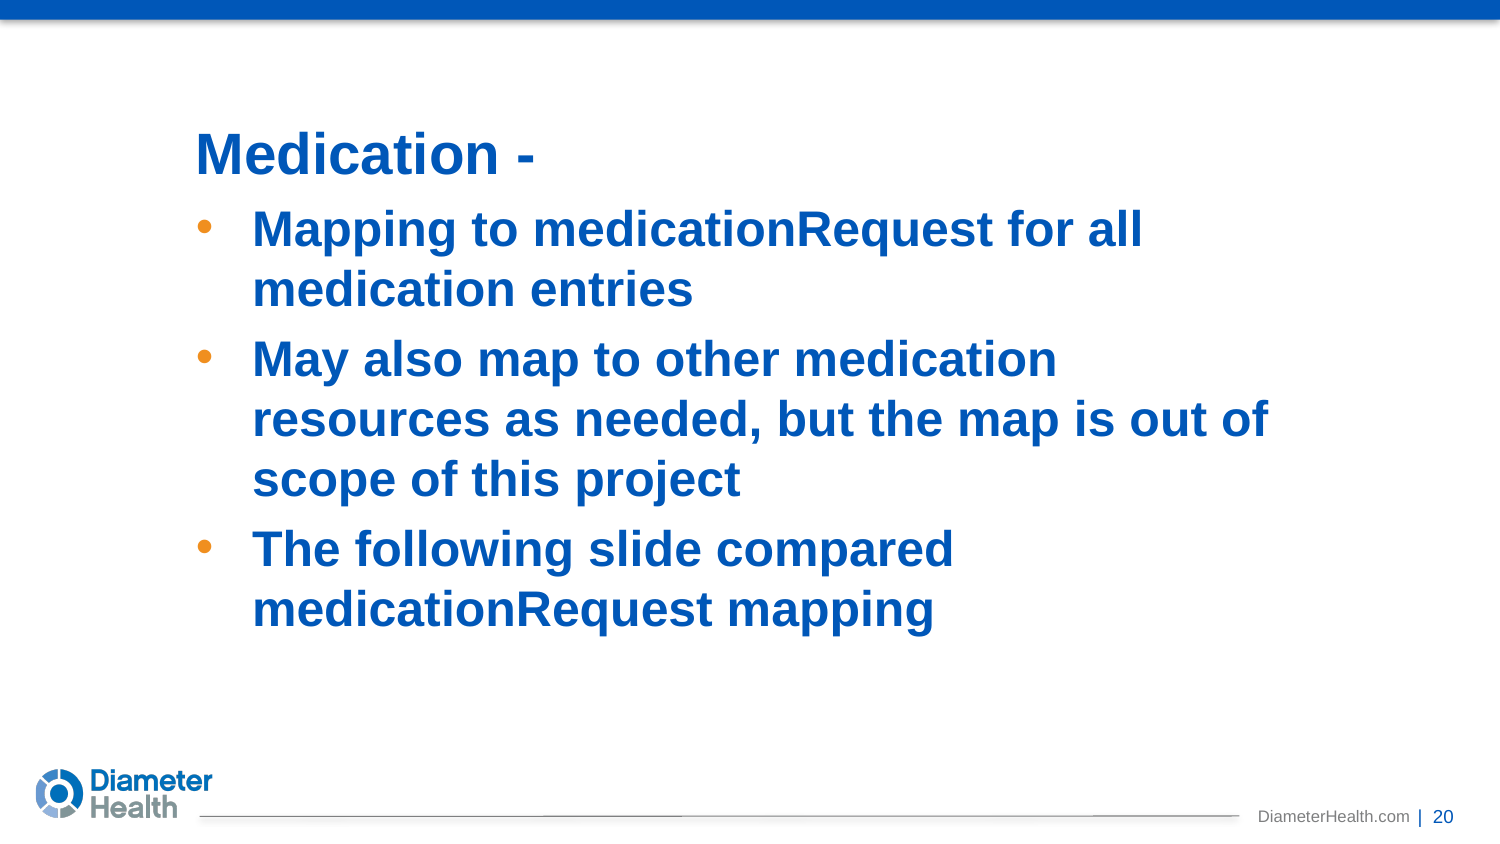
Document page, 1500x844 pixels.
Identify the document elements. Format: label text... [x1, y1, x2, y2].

list Medication - Mapping to medicationRequest for all medication entries May also map to other medication resources as needed, but the map is out of scope of this project The following slide compared medicationRequest mapping [181, 108, 1298, 493]
